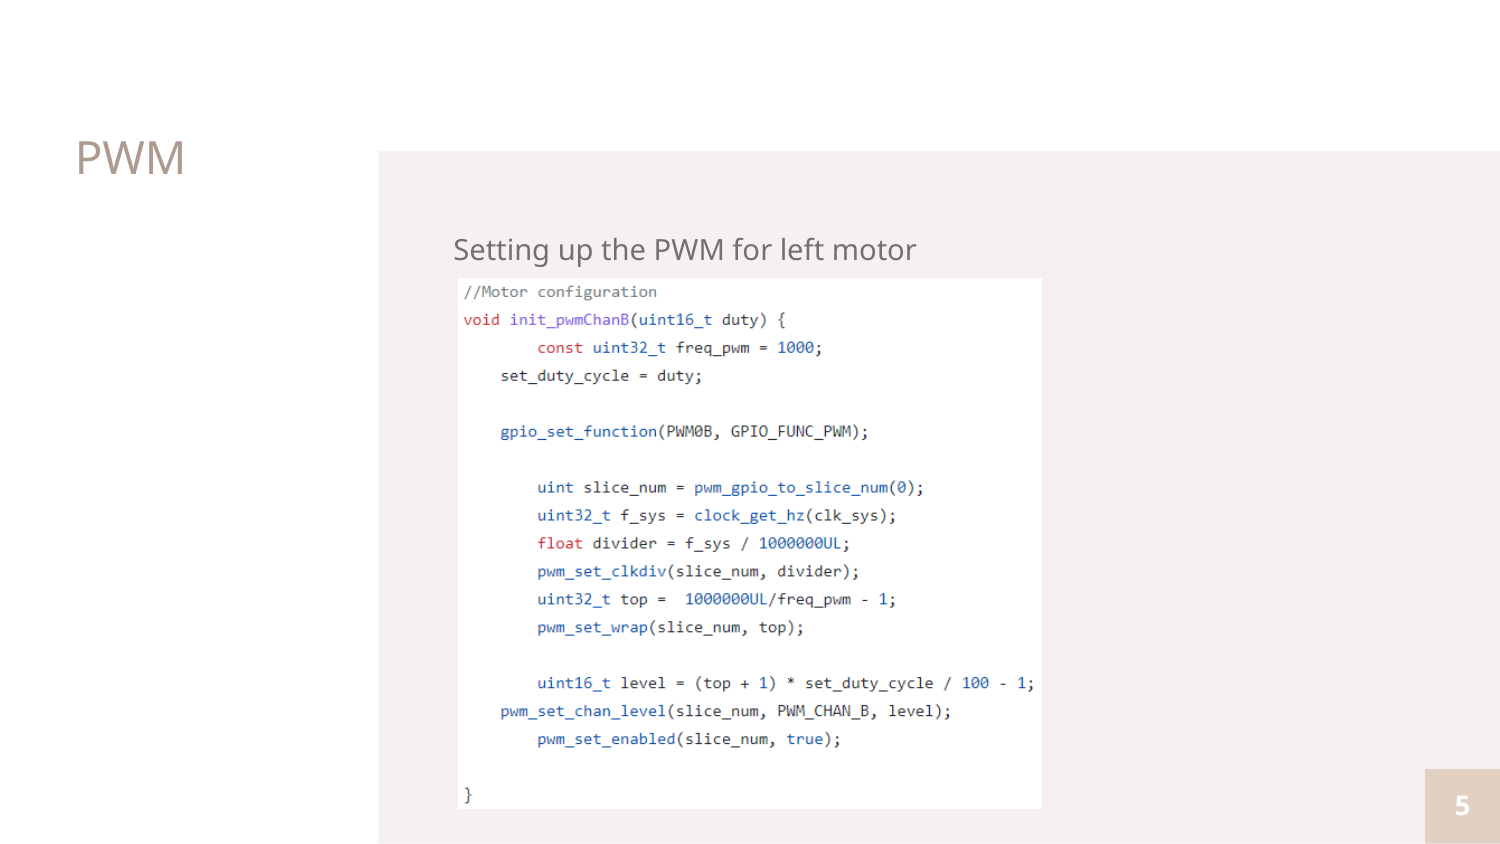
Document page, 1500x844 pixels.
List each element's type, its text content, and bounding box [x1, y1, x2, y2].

picture [458, 278, 1042, 809]
slide_number ‹#› [1425, 769, 1500, 844]
title PWM [74, 135, 342, 769]
list Setting up the PWM for left motor [453, 225, 1426, 769]
